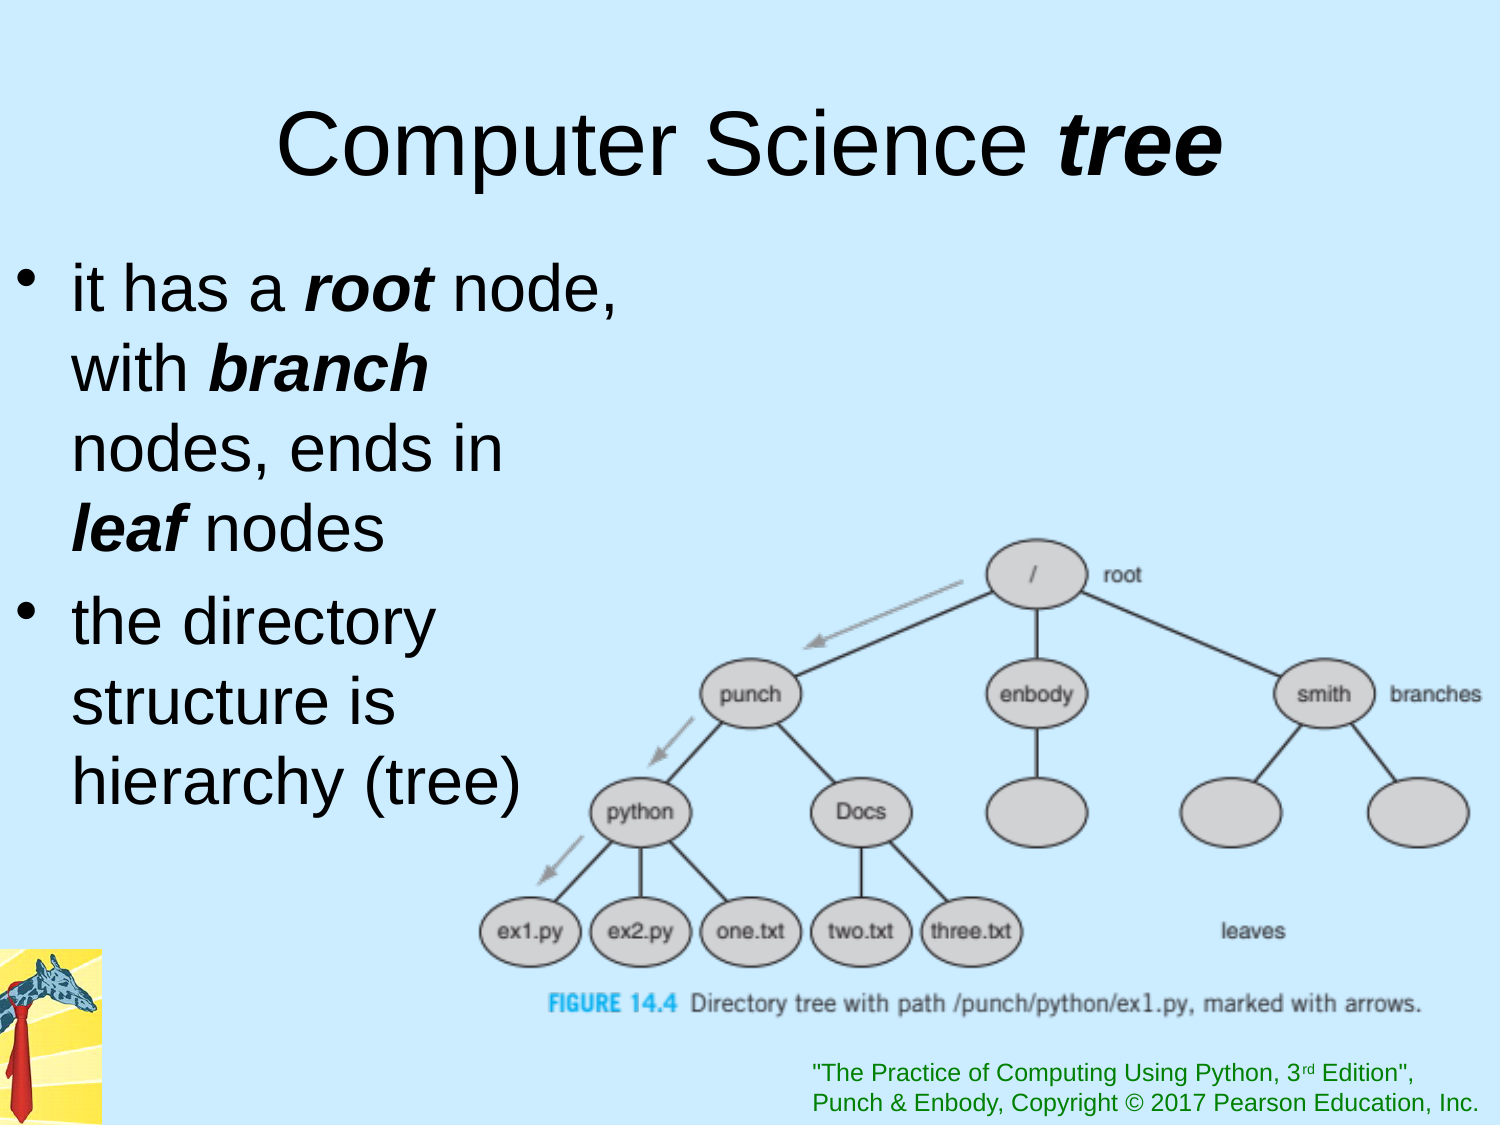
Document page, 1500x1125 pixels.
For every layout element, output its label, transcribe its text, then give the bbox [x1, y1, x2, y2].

list it has a root node, with branch nodes, ends in leaf nodes the directory structure is hierarchy (tree) [0, 237, 638, 980]
picture [0, 980, 102, 1125]
picture [463, 524, 1500, 1026]
title Computer Science tree [75, 45, 1425, 233]
